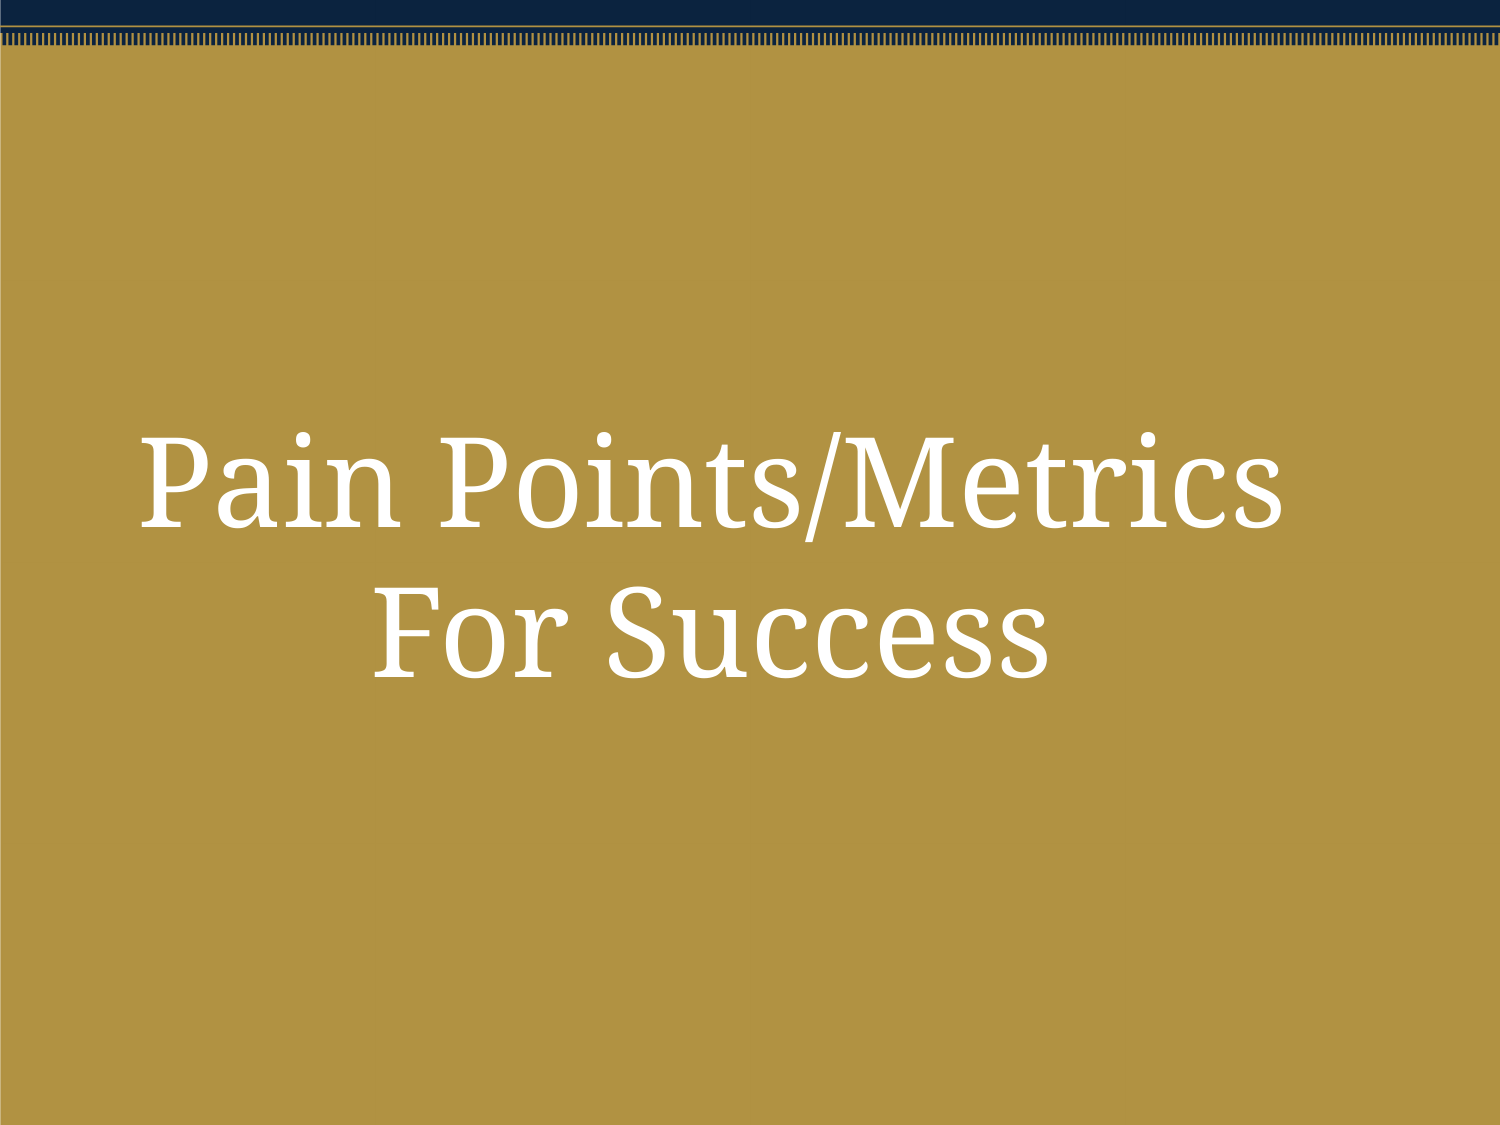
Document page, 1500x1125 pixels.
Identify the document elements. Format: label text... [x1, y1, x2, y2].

title Pain Points/Metrics For Success [37, 394, 1388, 731]
picture [0, 0, 1500, 1125]
